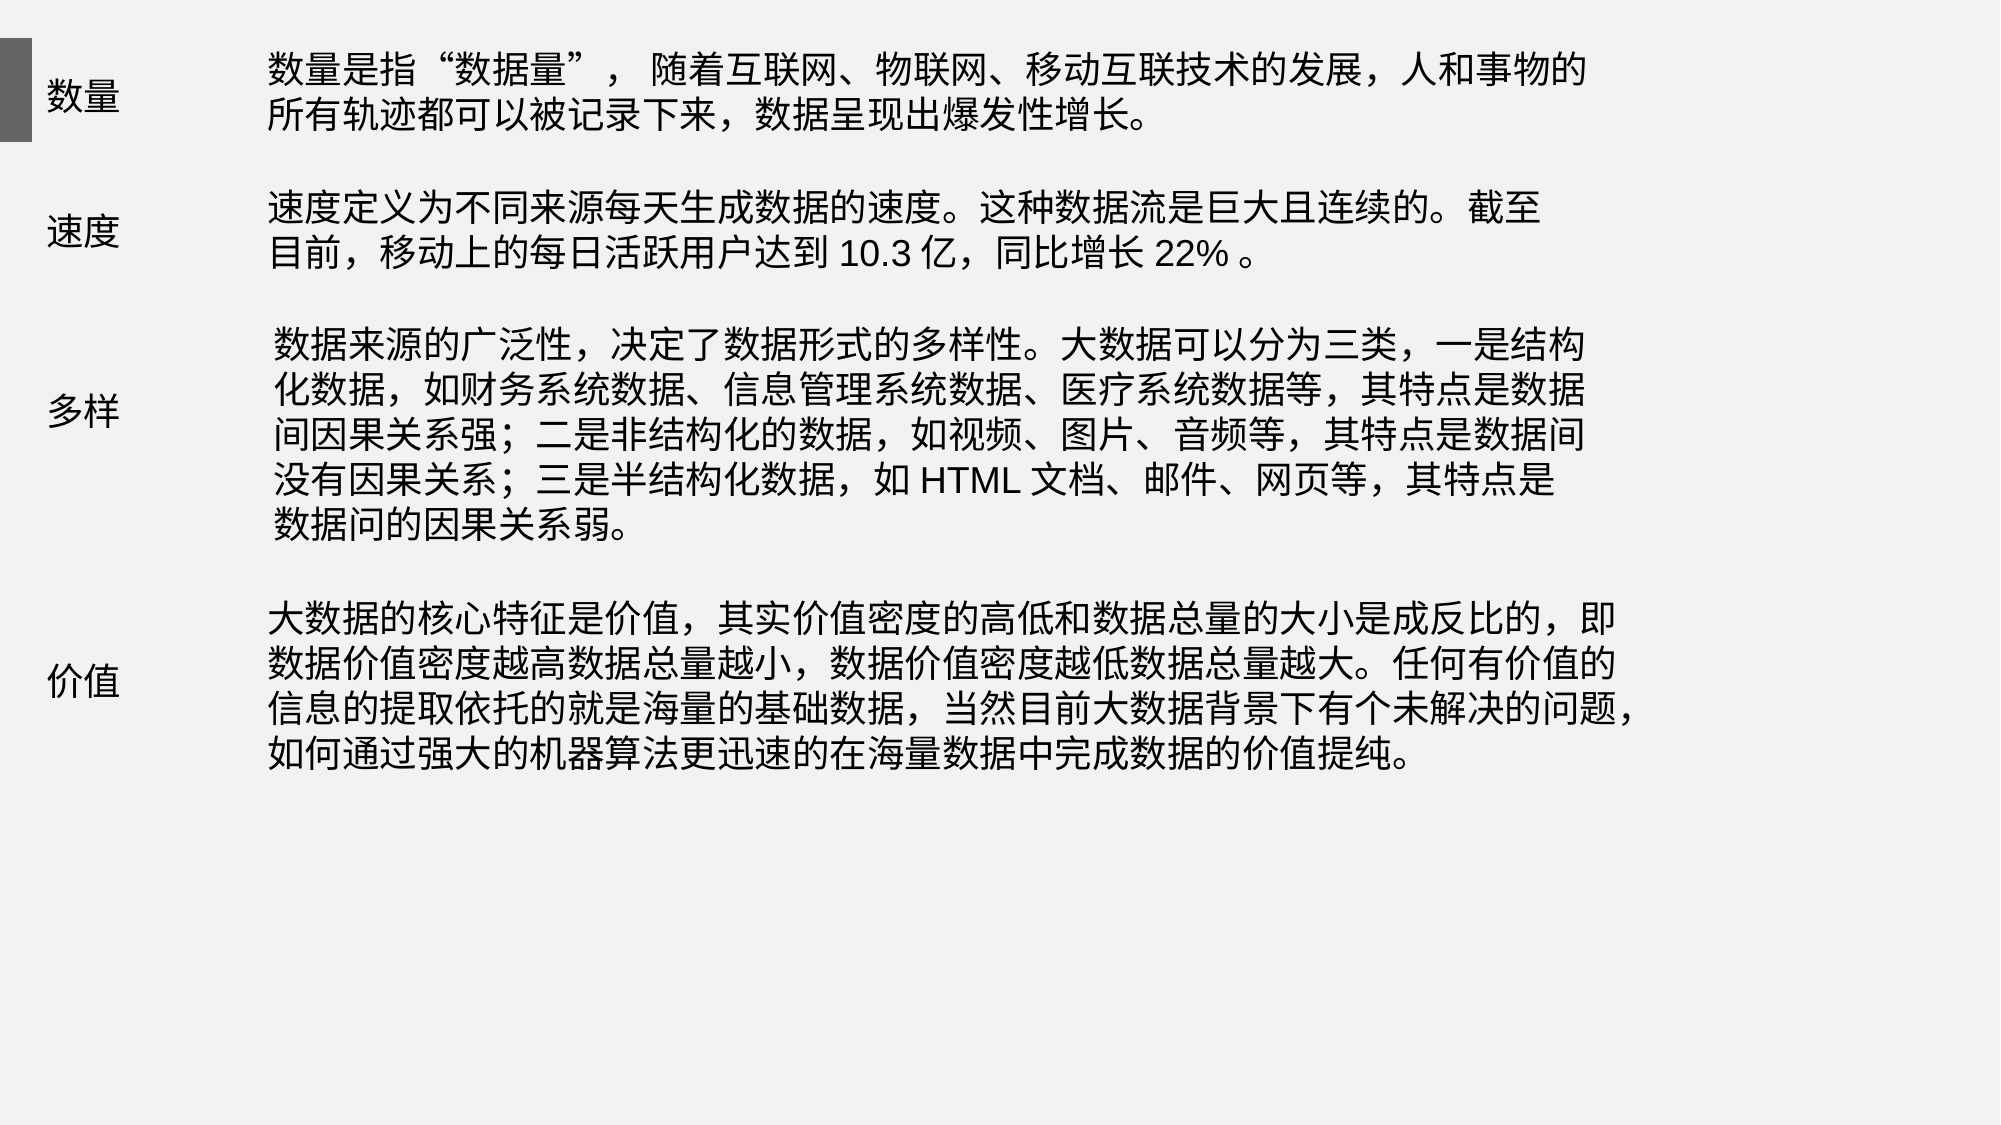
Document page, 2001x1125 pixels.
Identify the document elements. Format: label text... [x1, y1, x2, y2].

text_box 速度定义为不同来源每天生成数据的速度。这种数据流是巨大且连续的。截至目前，移动上的每日活跃用户达到10.3亿，同比增长22%。 [252, 176, 1579, 281]
text_box 数据来源的广泛性，决定了数据形式的多样性。大数据可以分为三类，一是结构化数据，如财务系统数据、信息管理系统数据、医疗系统数据等，其特点是数据间因果关系强；二是非结构化的数据，如视频、图片、音频等，其特点是数据间没有因果关系；三是半结构化数据，如HTML文档、邮件、网页等，其特点是数据问的因果关系弱。 [258, 313, 1608, 554]
text_box 数量是指“数据量”， 随着互联网、物联网、移动互联技术的发展，人和事物的所有轨迹都可以被记录下来，数据呈现出爆发性增长。 [252, 38, 1608, 144]
text_box 数量 速度 多样 价值 [31, 65, 221, 710]
text_box [0, 38, 32, 142]
text_box 大数据的核心特征是价值，其实价值密度的高低和数据总量的大小是成反比的，即数据价值密度越高数据总量越小，数据价值密度越低数据总量越大。任何有价值的信息的提取依托的就是海量的基础数据，当然目前大数据背景下有个未解决的问题，如何通过强大的机器算法更迅速的在海量数据中完成数据的价值提纯。 [252, 588, 1662, 783]
